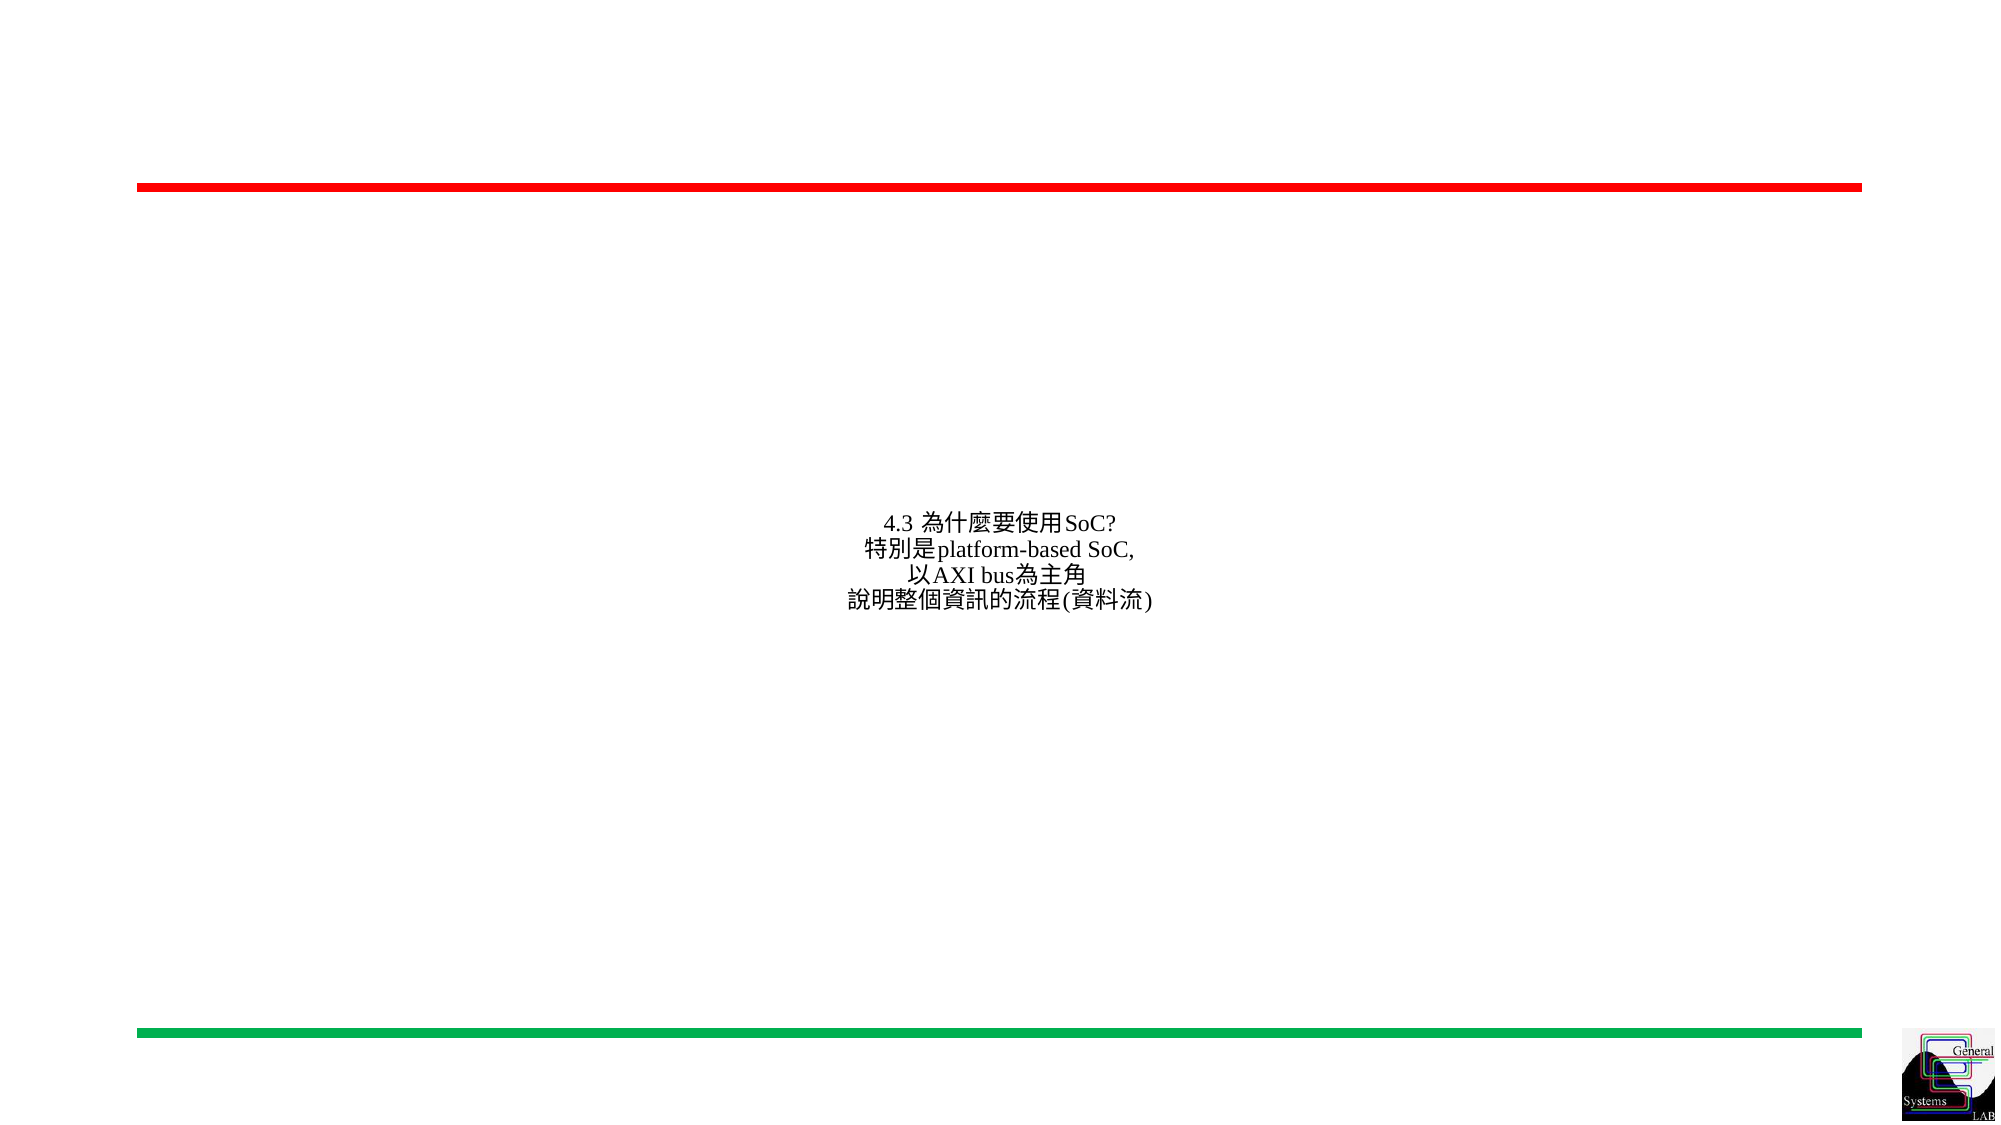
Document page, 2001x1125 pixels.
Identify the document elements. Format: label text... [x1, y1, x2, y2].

picture [1902, 1028, 1995, 1121]
title 4.3 為什麼要使用SoC? 特別是platform-based SoC, 以AXI bus為主角 說明整個資訊的流程(資料流) [137, 503, 1863, 622]
